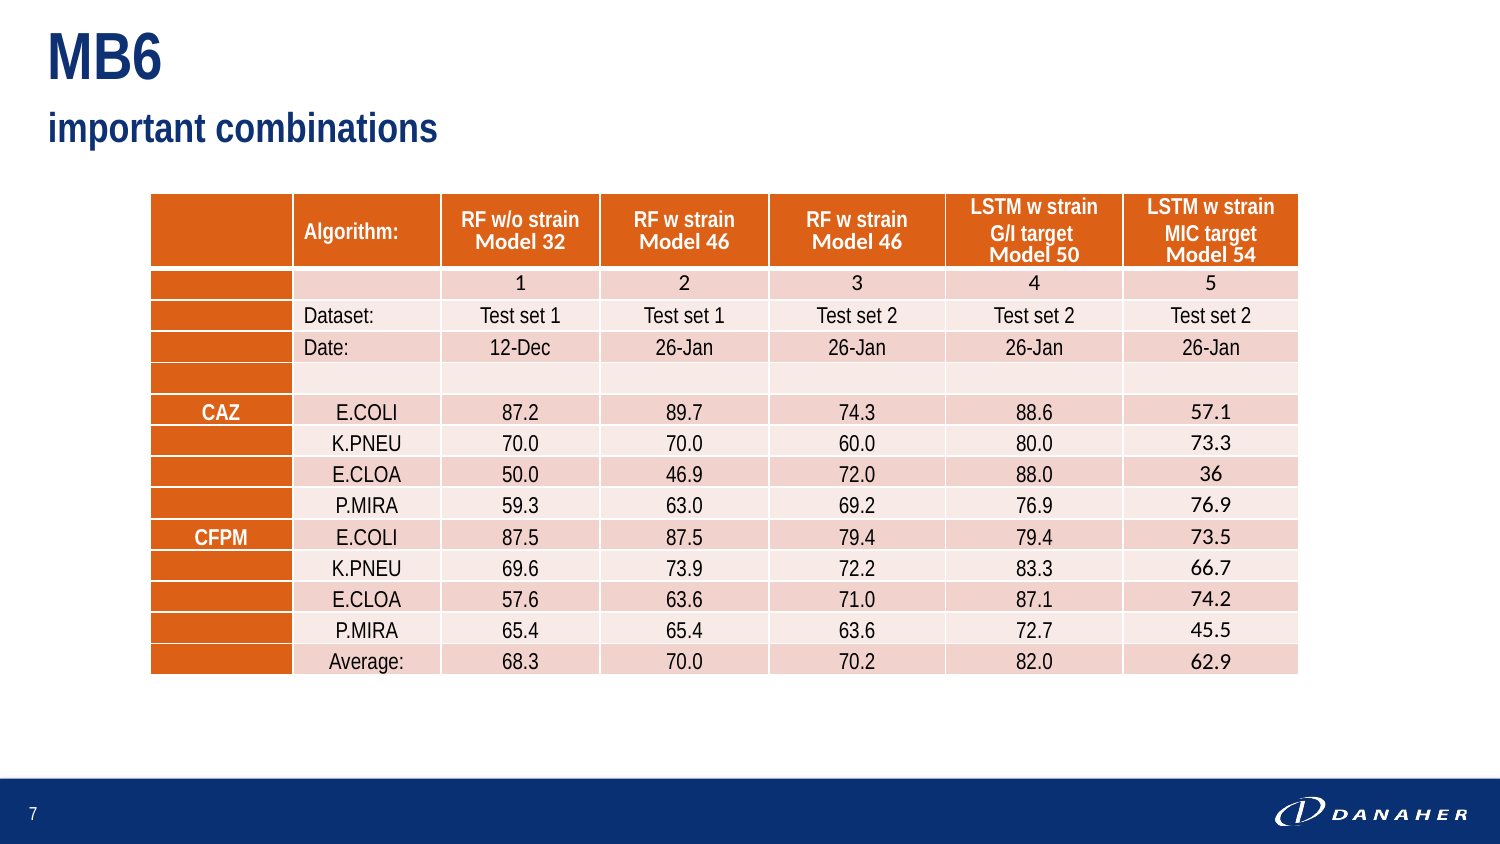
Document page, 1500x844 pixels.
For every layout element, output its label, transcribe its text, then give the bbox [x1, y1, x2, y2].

table_cell 79.4 [946, 520, 1122, 549]
table_cell 83.3 [946, 551, 1122, 580]
table_cell CAZ [151, 395, 292, 424]
text_box MB6 important combinations [33, 27, 1044, 137]
table_cell Date: [294, 332, 440, 362]
table_cell 59.3 [442, 488, 599, 518]
table_cell [151, 488, 292, 518]
table_cell 5 [1124, 271, 1298, 299]
table_cell 76.9 [946, 488, 1122, 518]
table_cell [294, 363, 440, 393]
table_cell 74.3 [770, 395, 945, 424]
table_cell 63.6 [601, 582, 768, 611]
table_header LSTM w strain G/I target Model 50 [946, 194, 1122, 266]
table_cell [151, 426, 292, 455]
table_header RF w strain Model 46 [601, 194, 768, 266]
table_cell 87.2 [442, 395, 599, 424]
table_cell 3 [770, 271, 945, 299]
table_cell 70.0 [601, 426, 768, 455]
table_cell 63.0 [601, 488, 768, 518]
table_cell 66.7 [1124, 551, 1298, 580]
slide_number 7 [0, 783, 66, 844]
table_cell 65.4 [601, 613, 768, 643]
table_cell CFPM [151, 520, 292, 549]
table_cell 80.0 [946, 426, 1122, 455]
table_cell [151, 644, 292, 674]
table_cell 82.0 [946, 644, 1122, 674]
table_header LSTM w strain MIC target Model 54 [1124, 194, 1298, 266]
table_cell [946, 363, 1122, 393]
table_cell 63.6 [770, 613, 945, 643]
table_cell 71.0 [770, 582, 945, 611]
table_cell 70.0 [601, 644, 768, 674]
table_cell 57.6 [442, 582, 599, 611]
table_cell 74.2 [1124, 582, 1298, 611]
table_cell 79.4 [770, 520, 945, 549]
table_cell 88.0 [946, 457, 1122, 486]
table_cell Test set 2 [770, 301, 945, 330]
table_cell 70.2 [770, 644, 945, 674]
table_cell Test set 2 [1124, 301, 1298, 330]
table_cell K.PNEU [294, 426, 440, 455]
table_cell 46.9 [601, 457, 768, 486]
table_cell 4 [946, 271, 1122, 299]
table_cell 45.5 [1124, 613, 1298, 643]
table_cell Test set 1 [601, 301, 768, 330]
table_cell Test set 2 [946, 301, 1122, 330]
table_cell 26-Jan [946, 332, 1122, 362]
table_cell 73.9 [601, 551, 768, 580]
table_cell 36 [1124, 457, 1298, 486]
table_cell [294, 271, 440, 299]
table_cell E.COLI [294, 395, 440, 424]
table_cell 65.4 [442, 613, 599, 643]
table_cell [1124, 363, 1298, 393]
table_cell 72.2 [770, 551, 945, 580]
table_cell 70.0 [442, 426, 599, 455]
table_cell K.PNEU [294, 551, 440, 580]
table_cell [601, 363, 768, 393]
table_cell [151, 551, 292, 580]
table_cell [442, 363, 599, 393]
table_cell [770, 363, 945, 393]
table_header RF w/o strain Model 32 [442, 194, 599, 266]
table_header RF w strain Model 46 [770, 194, 945, 266]
table_cell 87.1 [946, 582, 1122, 611]
table_cell 50.0 [442, 457, 599, 486]
table_cell 68.3 [442, 644, 599, 674]
table_cell 1 [442, 271, 599, 299]
table_cell Dataset: [294, 301, 440, 330]
table_cell [151, 613, 292, 643]
table_cell 69.2 [770, 488, 945, 518]
table_cell 2 [601, 271, 768, 299]
table_cell 73.5 [1124, 520, 1298, 549]
table_cell [151, 363, 292, 393]
table_cell 72.0 [770, 457, 945, 486]
table_cell P.MIRA [294, 613, 440, 643]
table_cell [151, 582, 292, 611]
table_cell 72.7 [946, 613, 1122, 643]
table_cell E.CLOA [294, 582, 440, 611]
table_cell 88.6 [946, 395, 1122, 424]
table_header [151, 194, 292, 266]
table_header Algorithm: [294, 194, 440, 266]
table_cell [151, 271, 292, 299]
table_cell Test set 1 [442, 301, 599, 330]
table_cell 87.5 [601, 520, 768, 549]
table_cell [151, 457, 292, 486]
table_cell 87.5 [442, 520, 599, 549]
table_cell E.COLI [294, 520, 440, 549]
table_cell 12-Dec [442, 332, 599, 362]
table_cell 89.7 [601, 395, 768, 424]
table_cell 69.6 [442, 551, 599, 580]
table_cell 60.0 [770, 426, 945, 455]
table_cell 26-Jan [770, 332, 945, 362]
table_cell E.CLOA [294, 457, 440, 486]
table_cell 73.3 [1124, 426, 1298, 455]
table_cell P.MIRA [294, 488, 440, 518]
table_cell [151, 301, 292, 330]
table_cell Average: [294, 644, 440, 674]
table_cell 76.9 [1124, 488, 1298, 518]
table_cell 26-Jan [601, 332, 768, 362]
table_cell 62.9 [1124, 644, 1298, 674]
table_cell 57.1 [1124, 395, 1298, 424]
table_cell 26-Jan [1124, 332, 1298, 362]
table_cell [151, 332, 292, 362]
